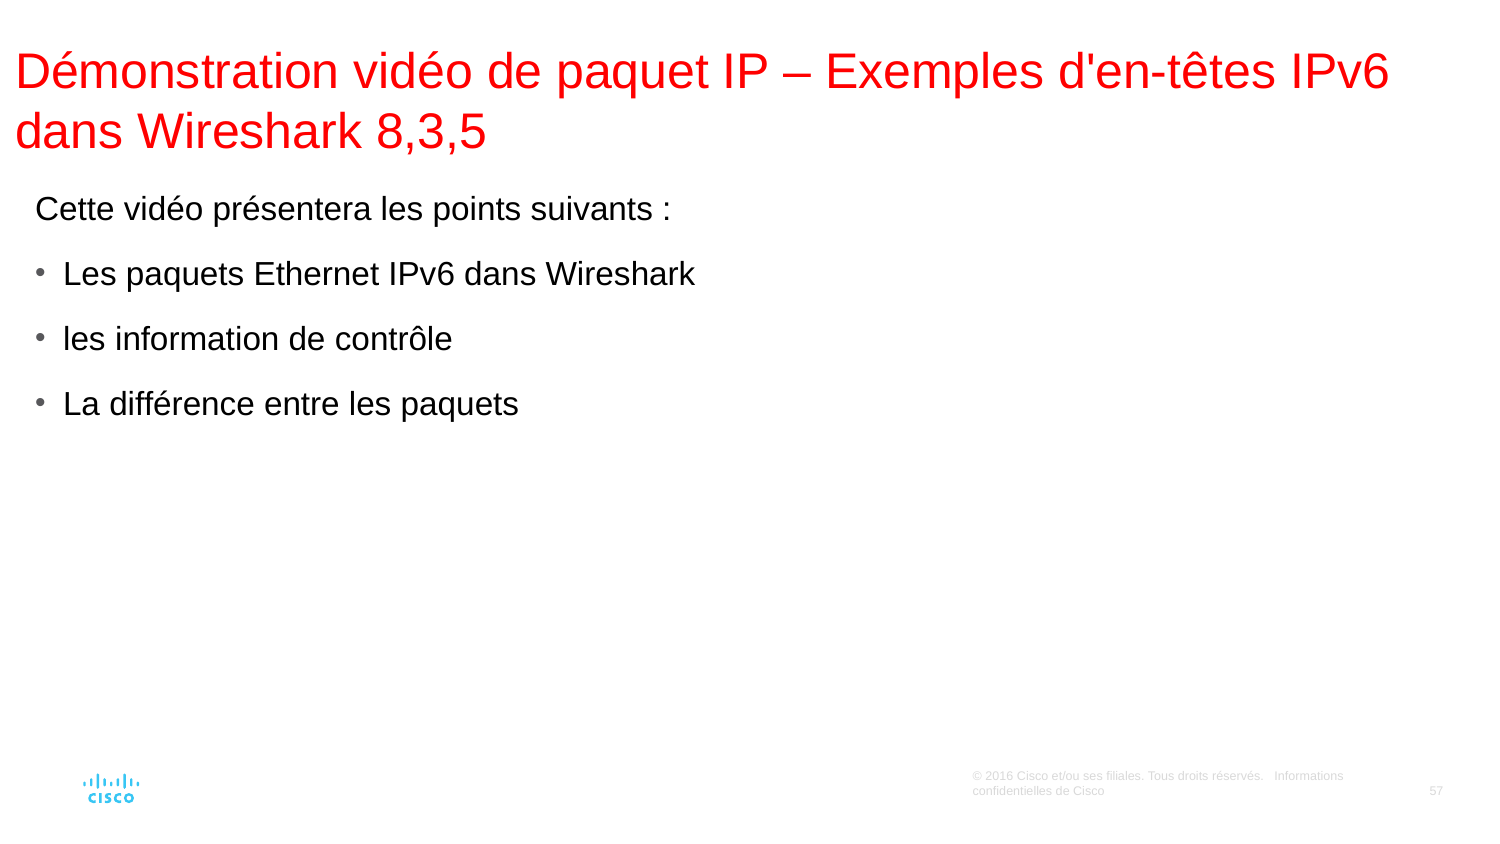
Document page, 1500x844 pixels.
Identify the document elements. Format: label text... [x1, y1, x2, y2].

title Démonstration vidéo de paquet IP – Exemples d'en-têtes IPv6 dans Wireshark 8,3,5 [0, 6, 1500, 131]
list Cette vidéo présentera les points suivants : Les paquets Ethernet IPv6 dans Wireshark les information de contrôle La différence entre les paquets [20, 179, 1428, 530]
